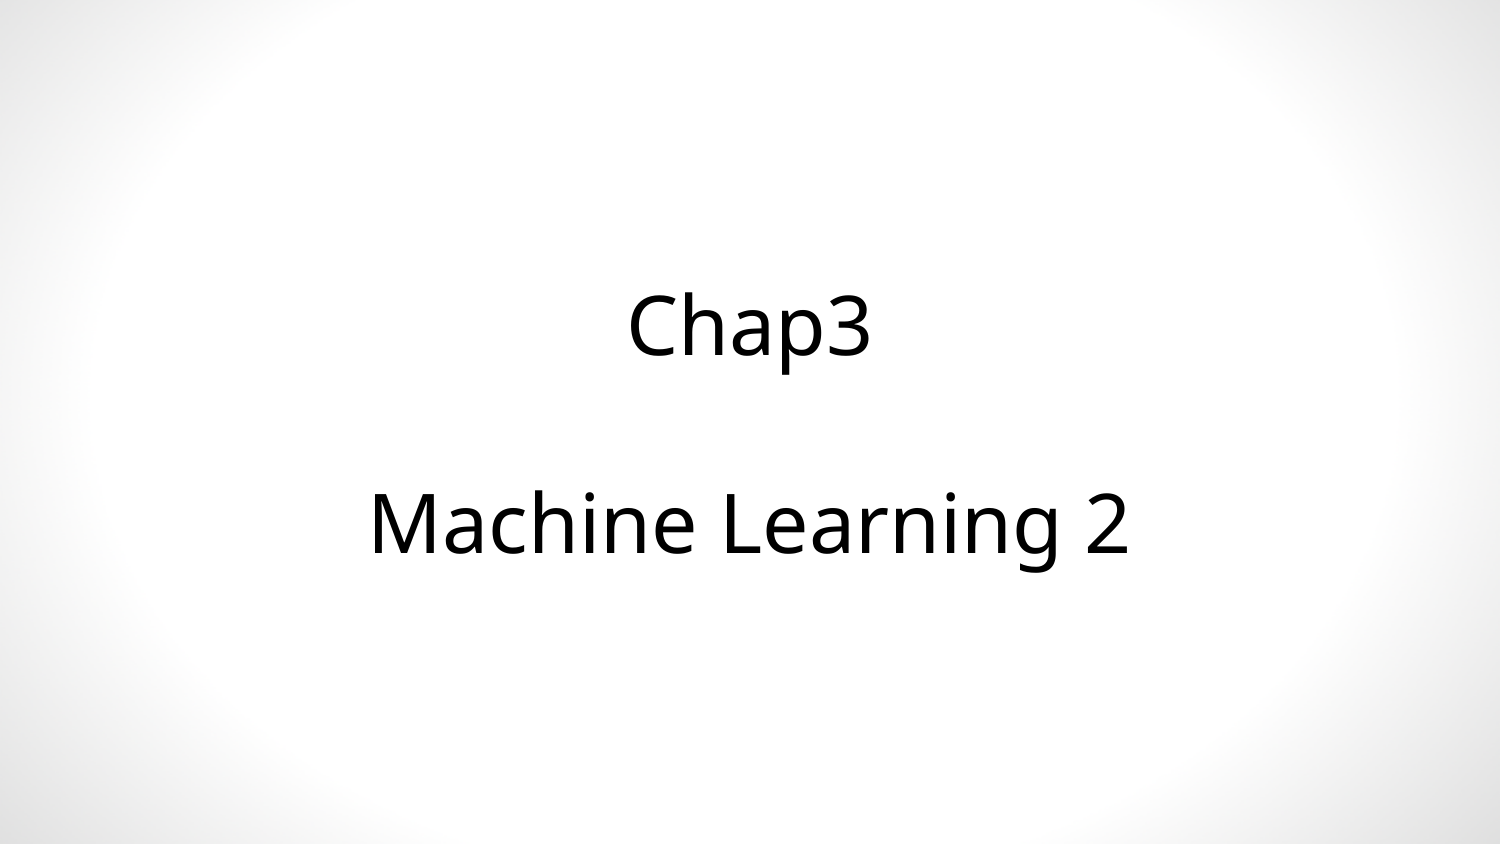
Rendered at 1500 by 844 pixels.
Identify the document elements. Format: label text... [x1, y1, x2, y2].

title Chap3 Machine Learning 2 [75, 351, 1425, 492]
picture [0, 0, 1500, 844]
